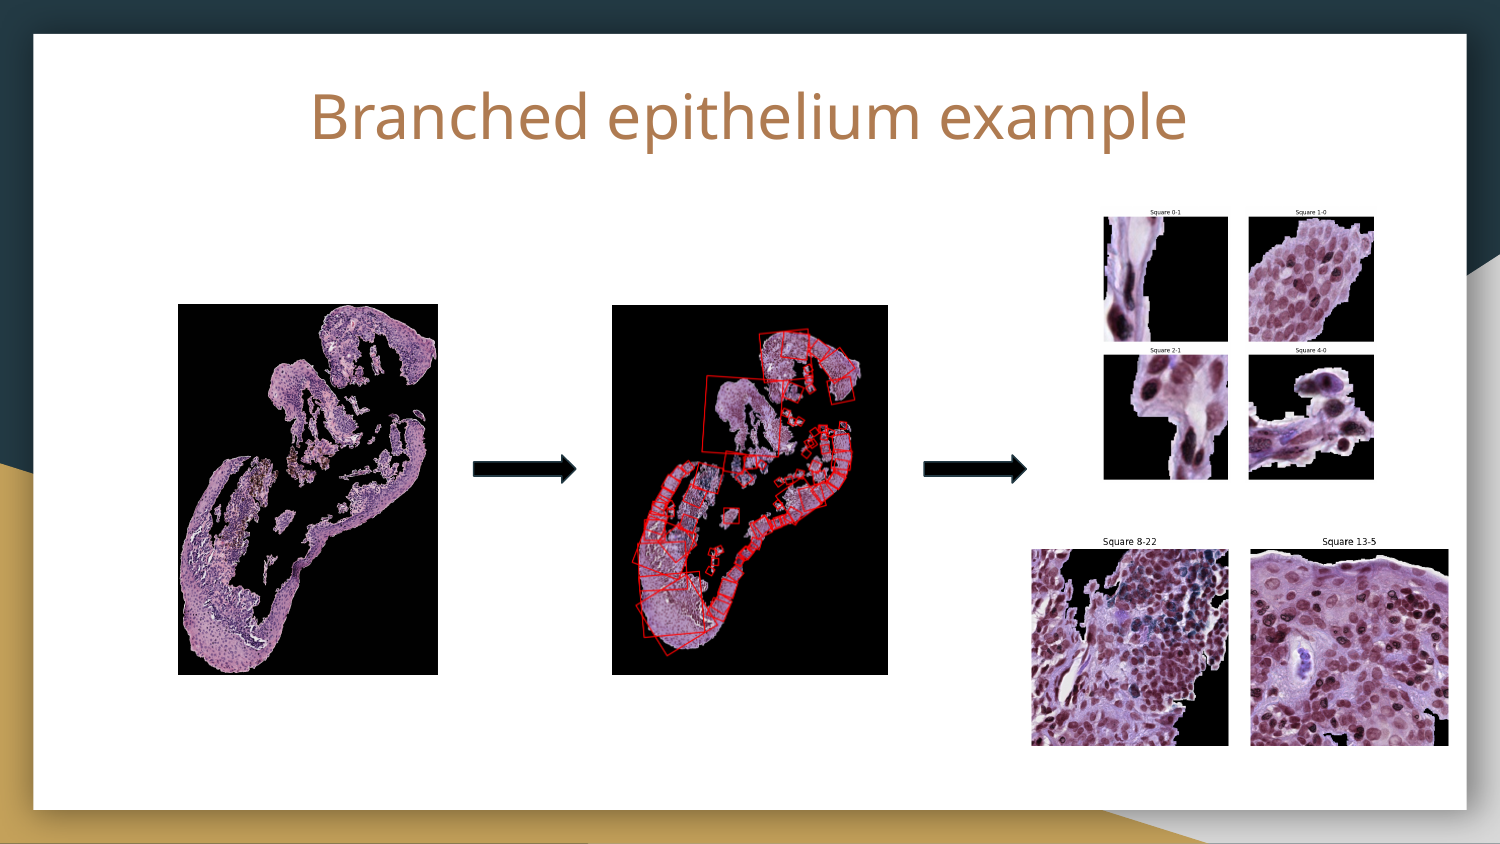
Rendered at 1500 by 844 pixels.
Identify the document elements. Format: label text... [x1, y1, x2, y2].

picture [1245, 532, 1453, 752]
title Branched epithelium example [134, 62, 1366, 162]
text_box [924, 454, 1027, 484]
picture [1100, 206, 1232, 483]
picture [1026, 532, 1234, 752]
picture [611, 304, 889, 675]
text_box [473, 454, 576, 484]
picture [1245, 206, 1377, 484]
picture [178, 304, 438, 675]
